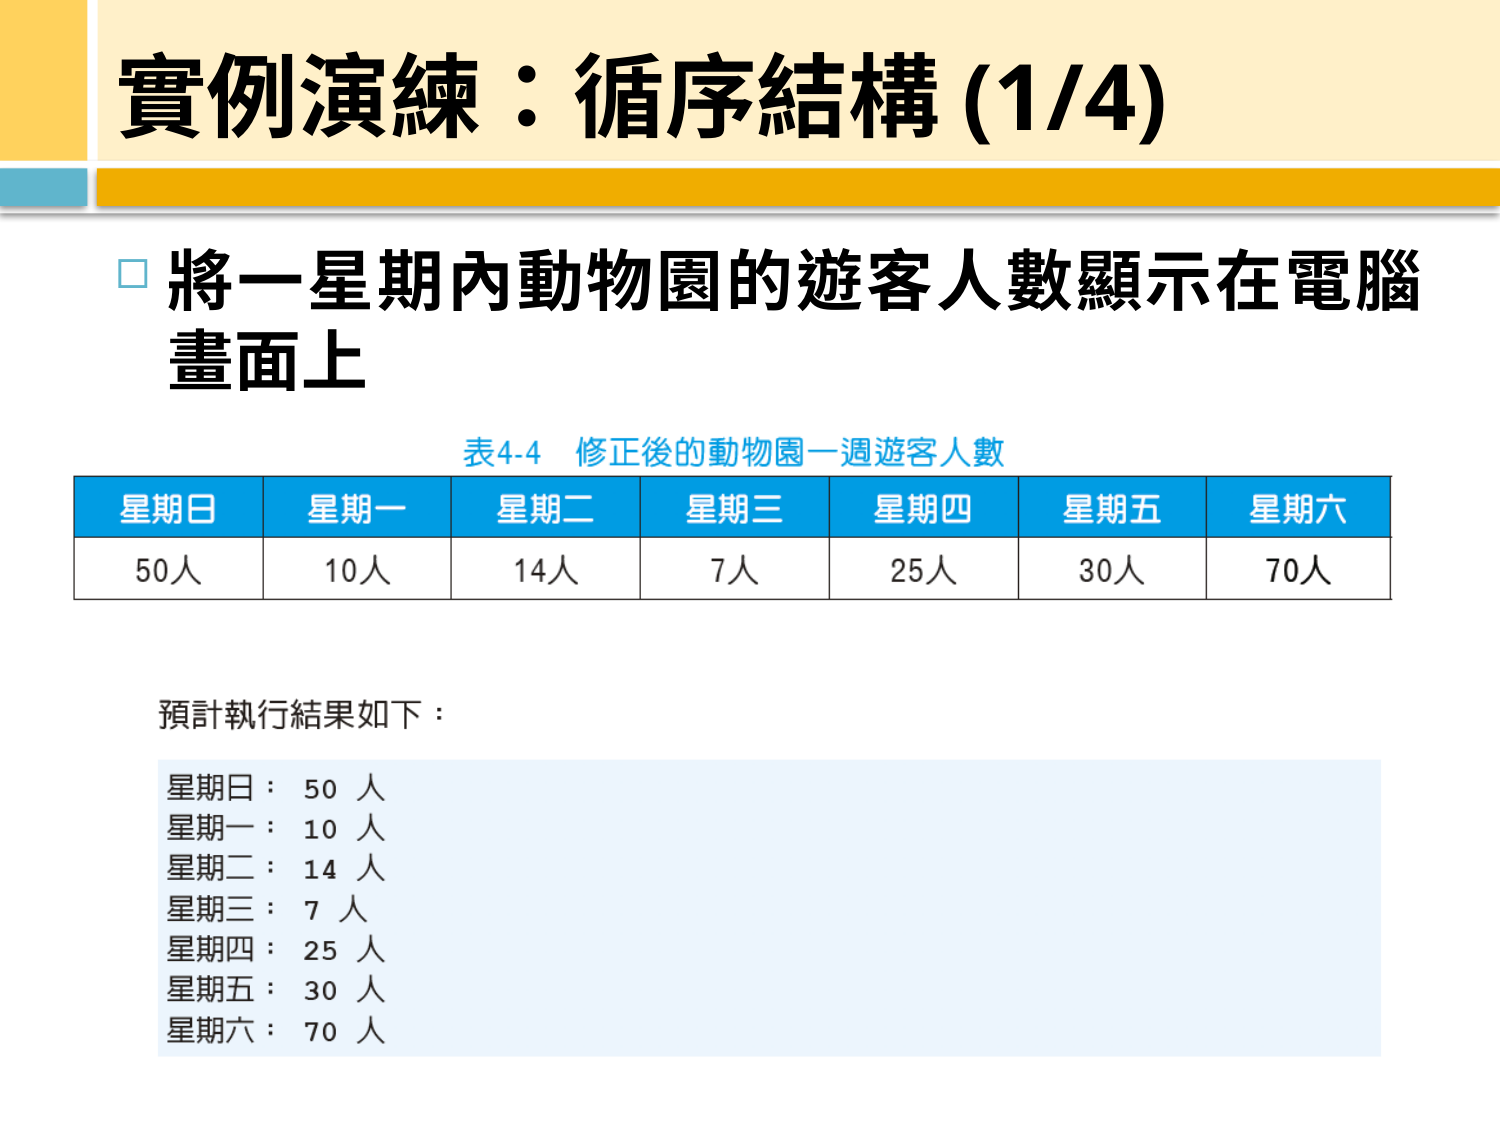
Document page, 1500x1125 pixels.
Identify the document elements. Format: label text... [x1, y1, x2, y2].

list 將一星期內動物園的遊客人數顯示在電腦畫面上 [100, 231, 1438, 1024]
picture [62, 424, 1413, 617]
picture [131, 681, 1407, 1080]
title 實例演練：循序結構(1/4) [100, 26, 1438, 161]
